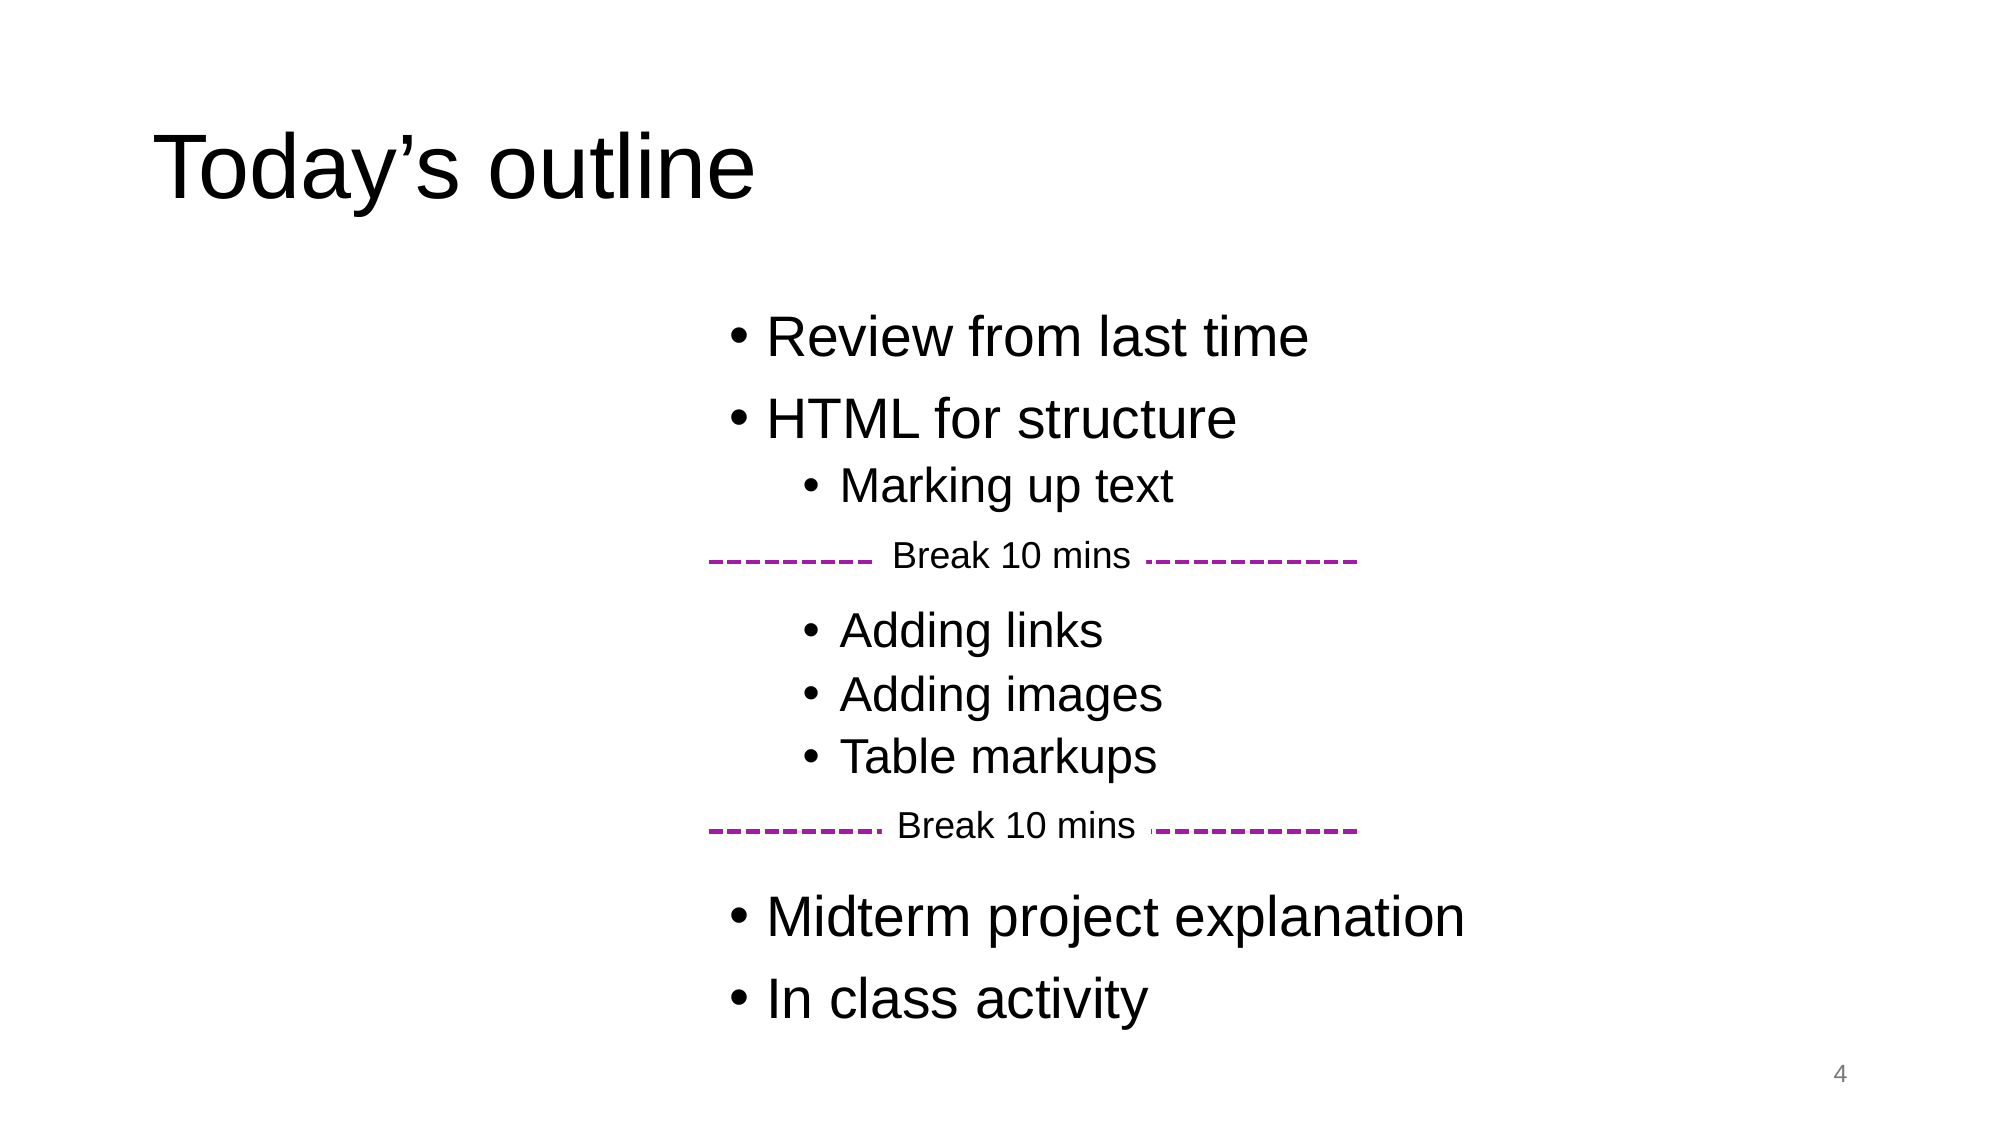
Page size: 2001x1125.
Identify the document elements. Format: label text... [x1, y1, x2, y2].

list Review from last time HTML for structure Marking up text Adding links Adding images Table markups Midterm project explanation In class activity [714, 299, 1826, 1125]
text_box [708, 523, 1361, 585]
title Today’s outline [137, 59, 1863, 278]
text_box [708, 793, 1361, 856]
slide_number 4 [1412, 1042, 1863, 1103]
